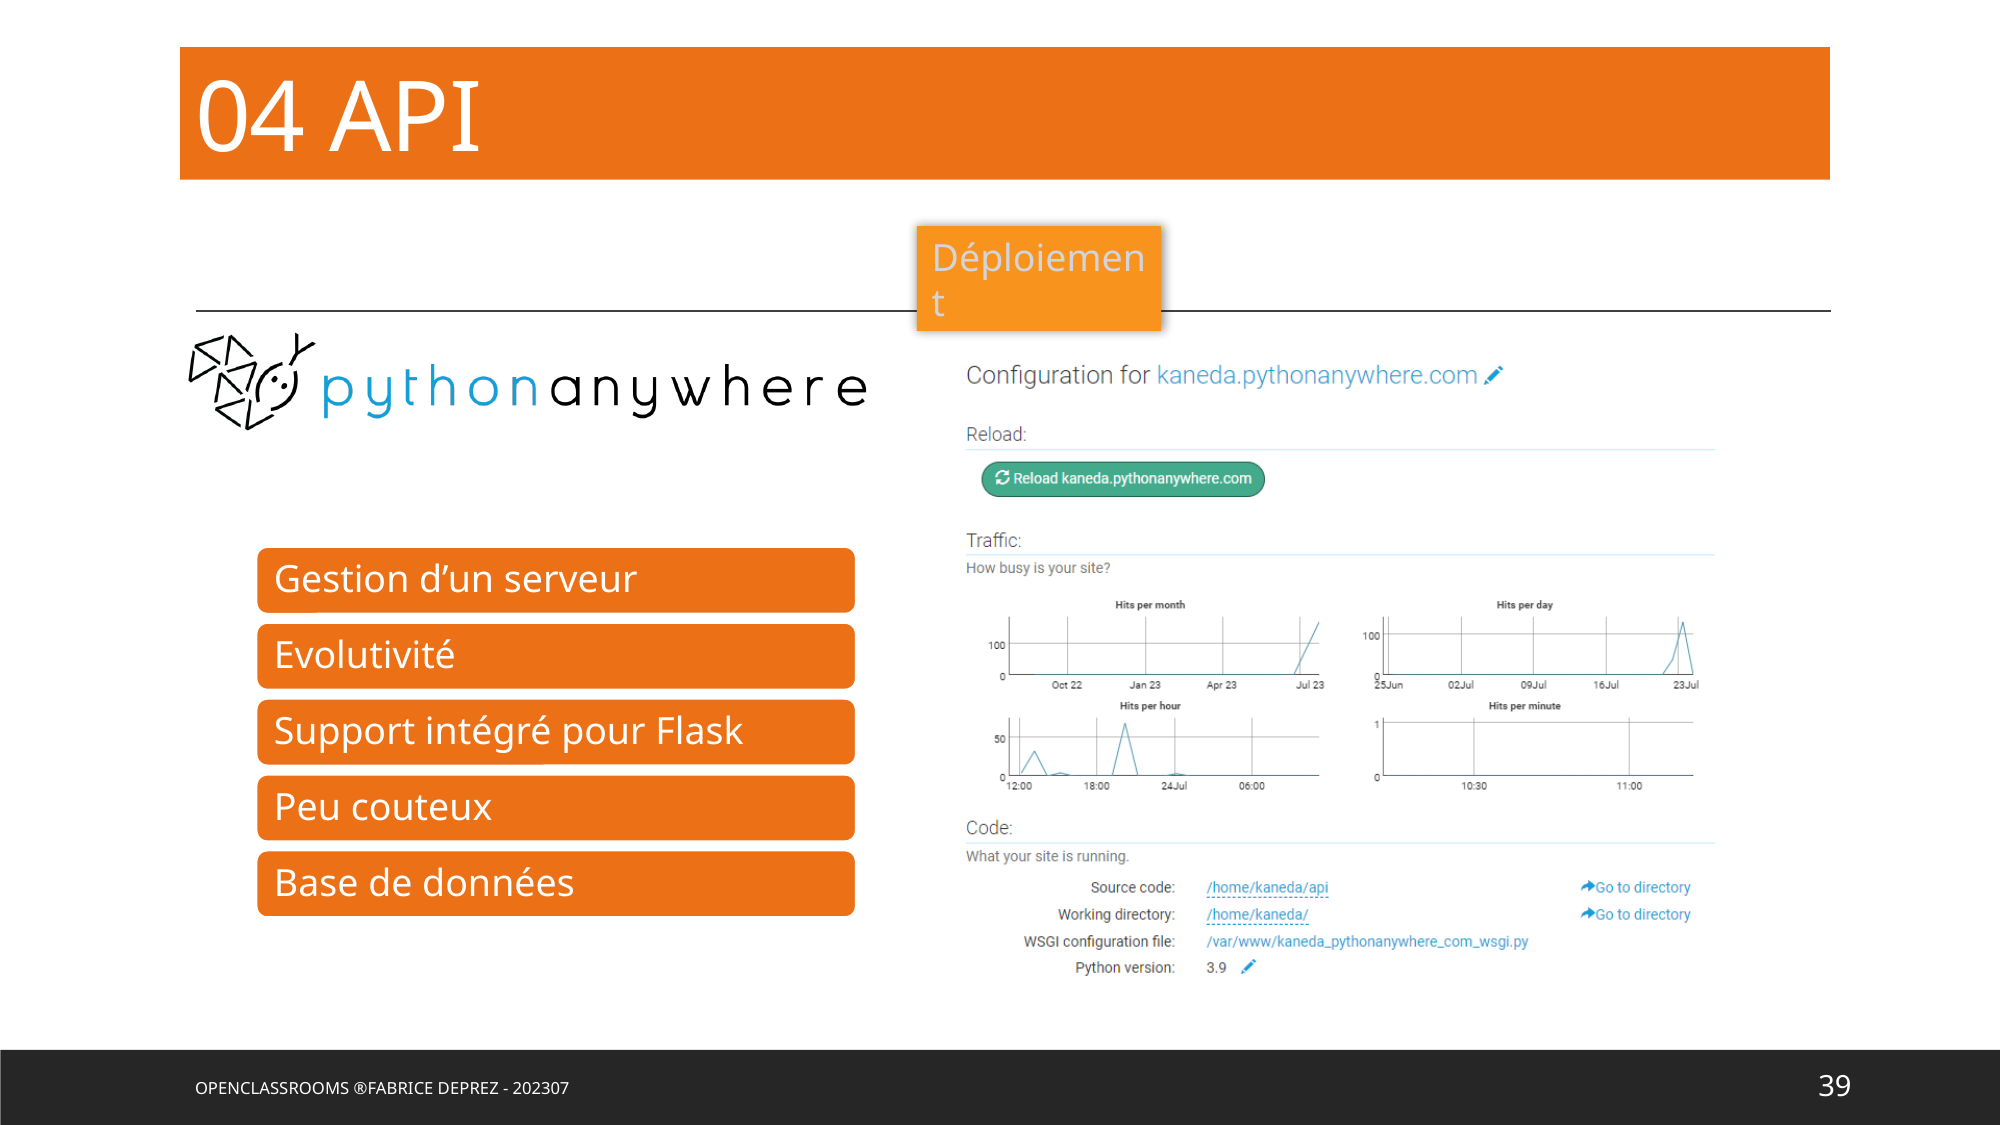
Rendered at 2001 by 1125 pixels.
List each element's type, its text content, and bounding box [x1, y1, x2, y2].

picture [163, 316, 882, 451]
title 04 API [180, 47, 1830, 180]
text_box Déploiement [916, 226, 1162, 331]
slide_number 39 [1803, 1057, 1932, 1118]
footer openclassrooms ®Fabrice Deprez - 202307 [180, 1057, 1299, 1118]
picture [942, 342, 1736, 981]
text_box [255, 539, 857, 925]
